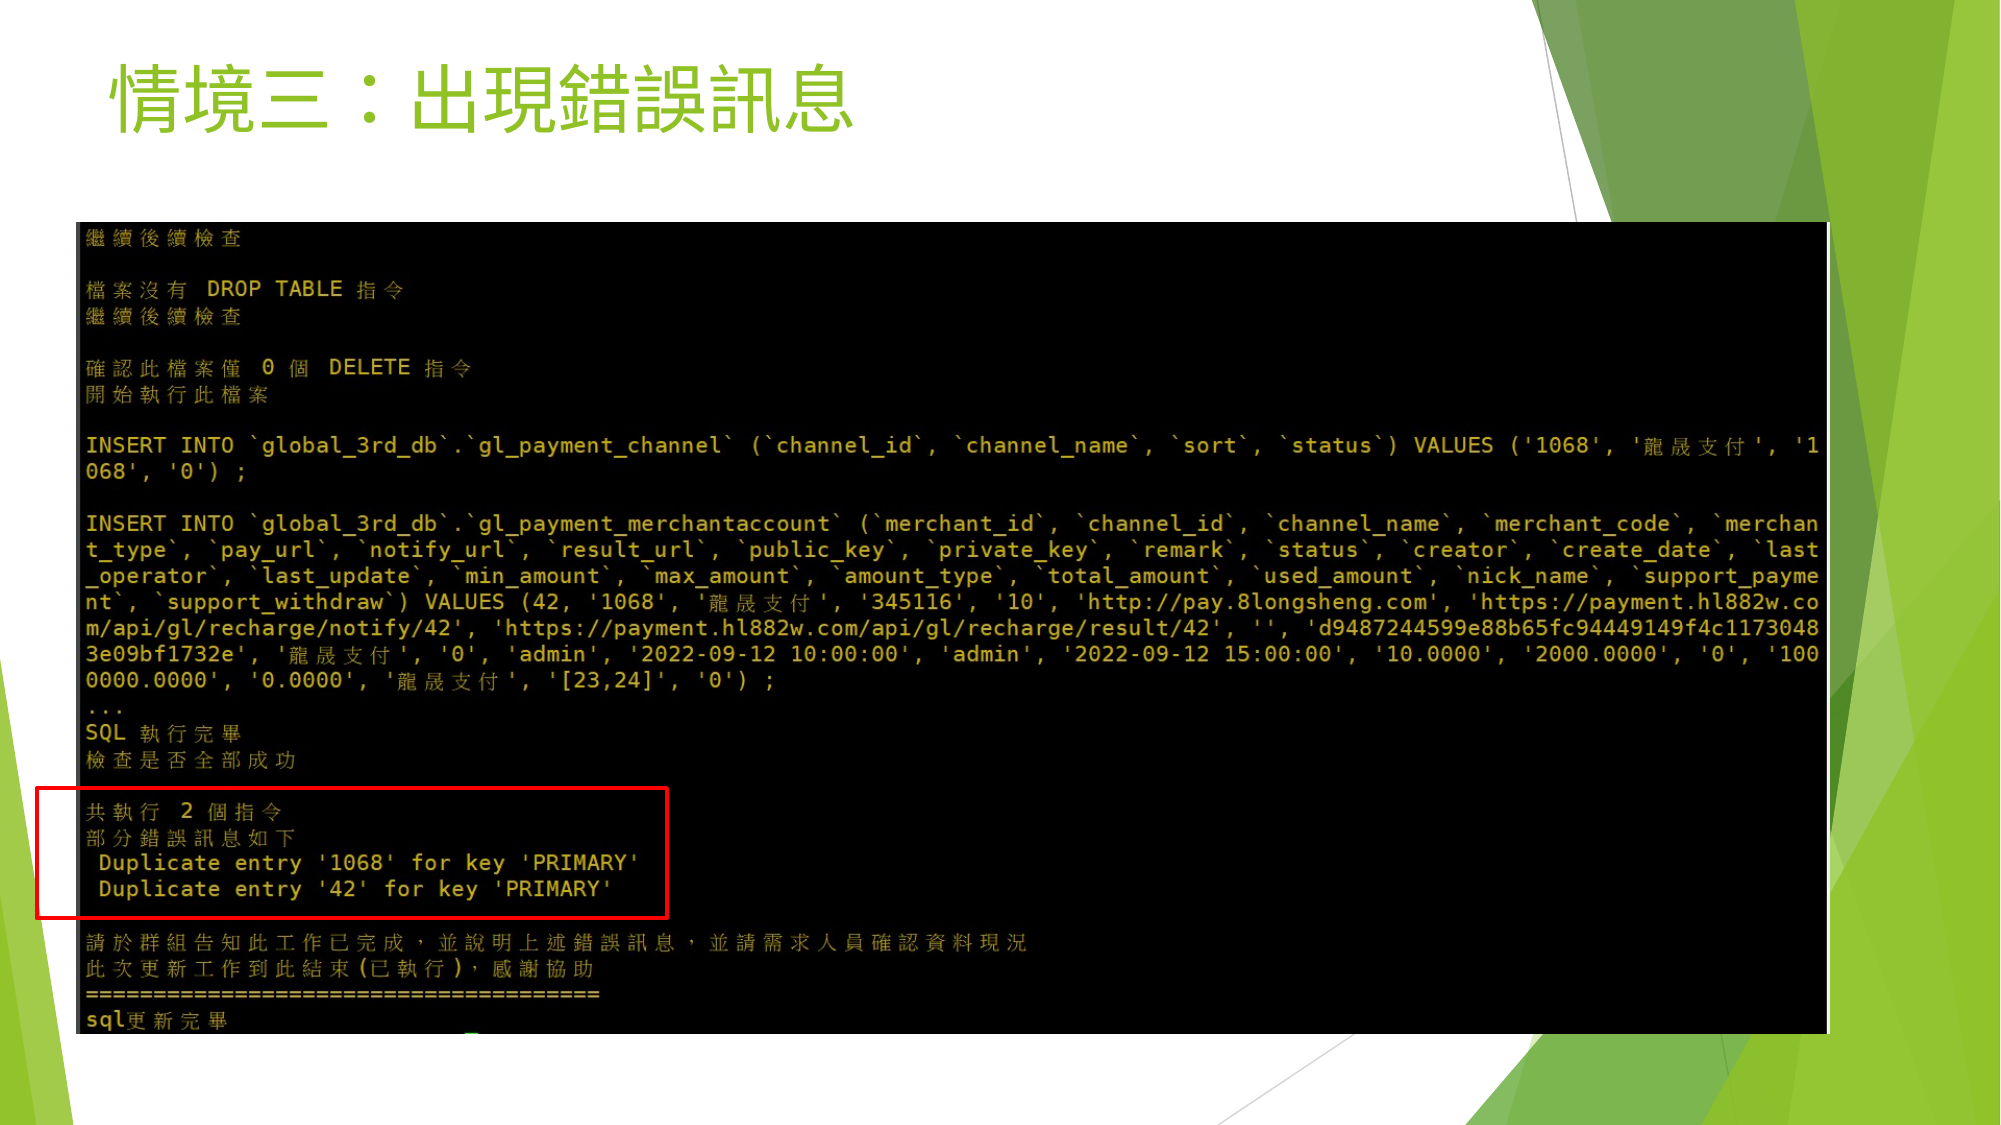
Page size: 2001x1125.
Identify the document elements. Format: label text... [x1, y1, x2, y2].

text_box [0, 222, 1830, 1125]
title 情境三：出現錯誤訊息 [99, 45, 1900, 263]
